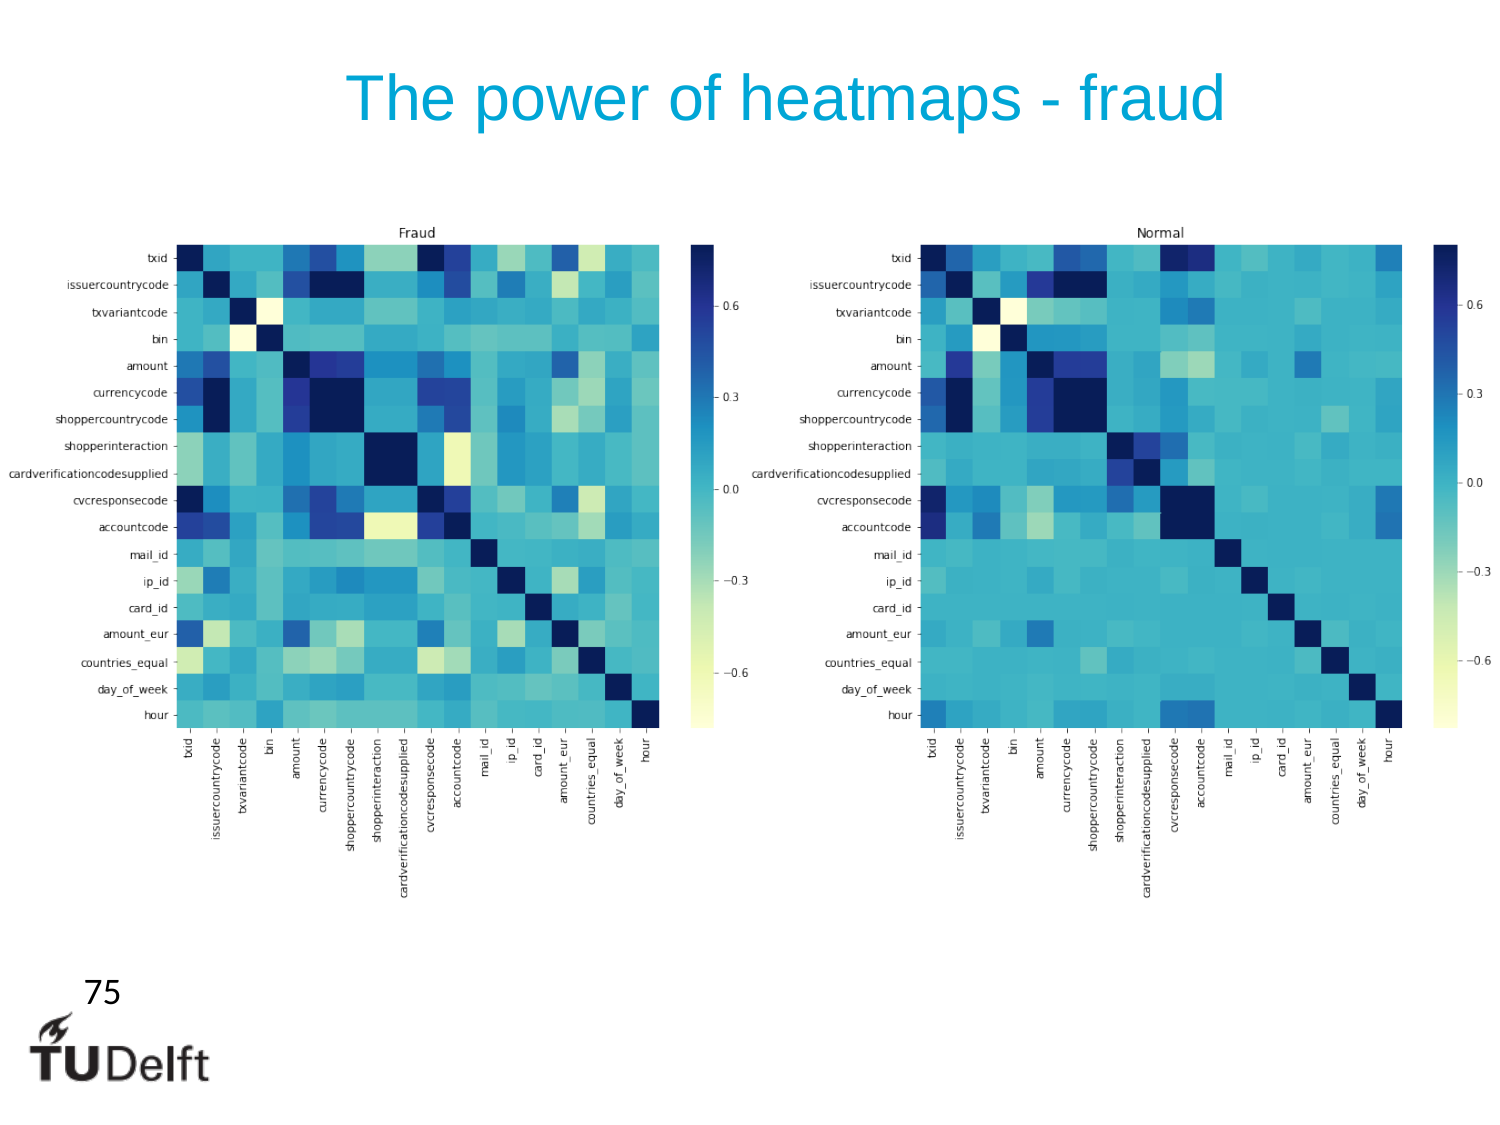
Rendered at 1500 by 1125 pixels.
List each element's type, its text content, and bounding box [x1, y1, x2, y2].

text_box The power of heatmaps - fraud [345, 55, 1500, 219]
picture [0, 219, 1500, 906]
